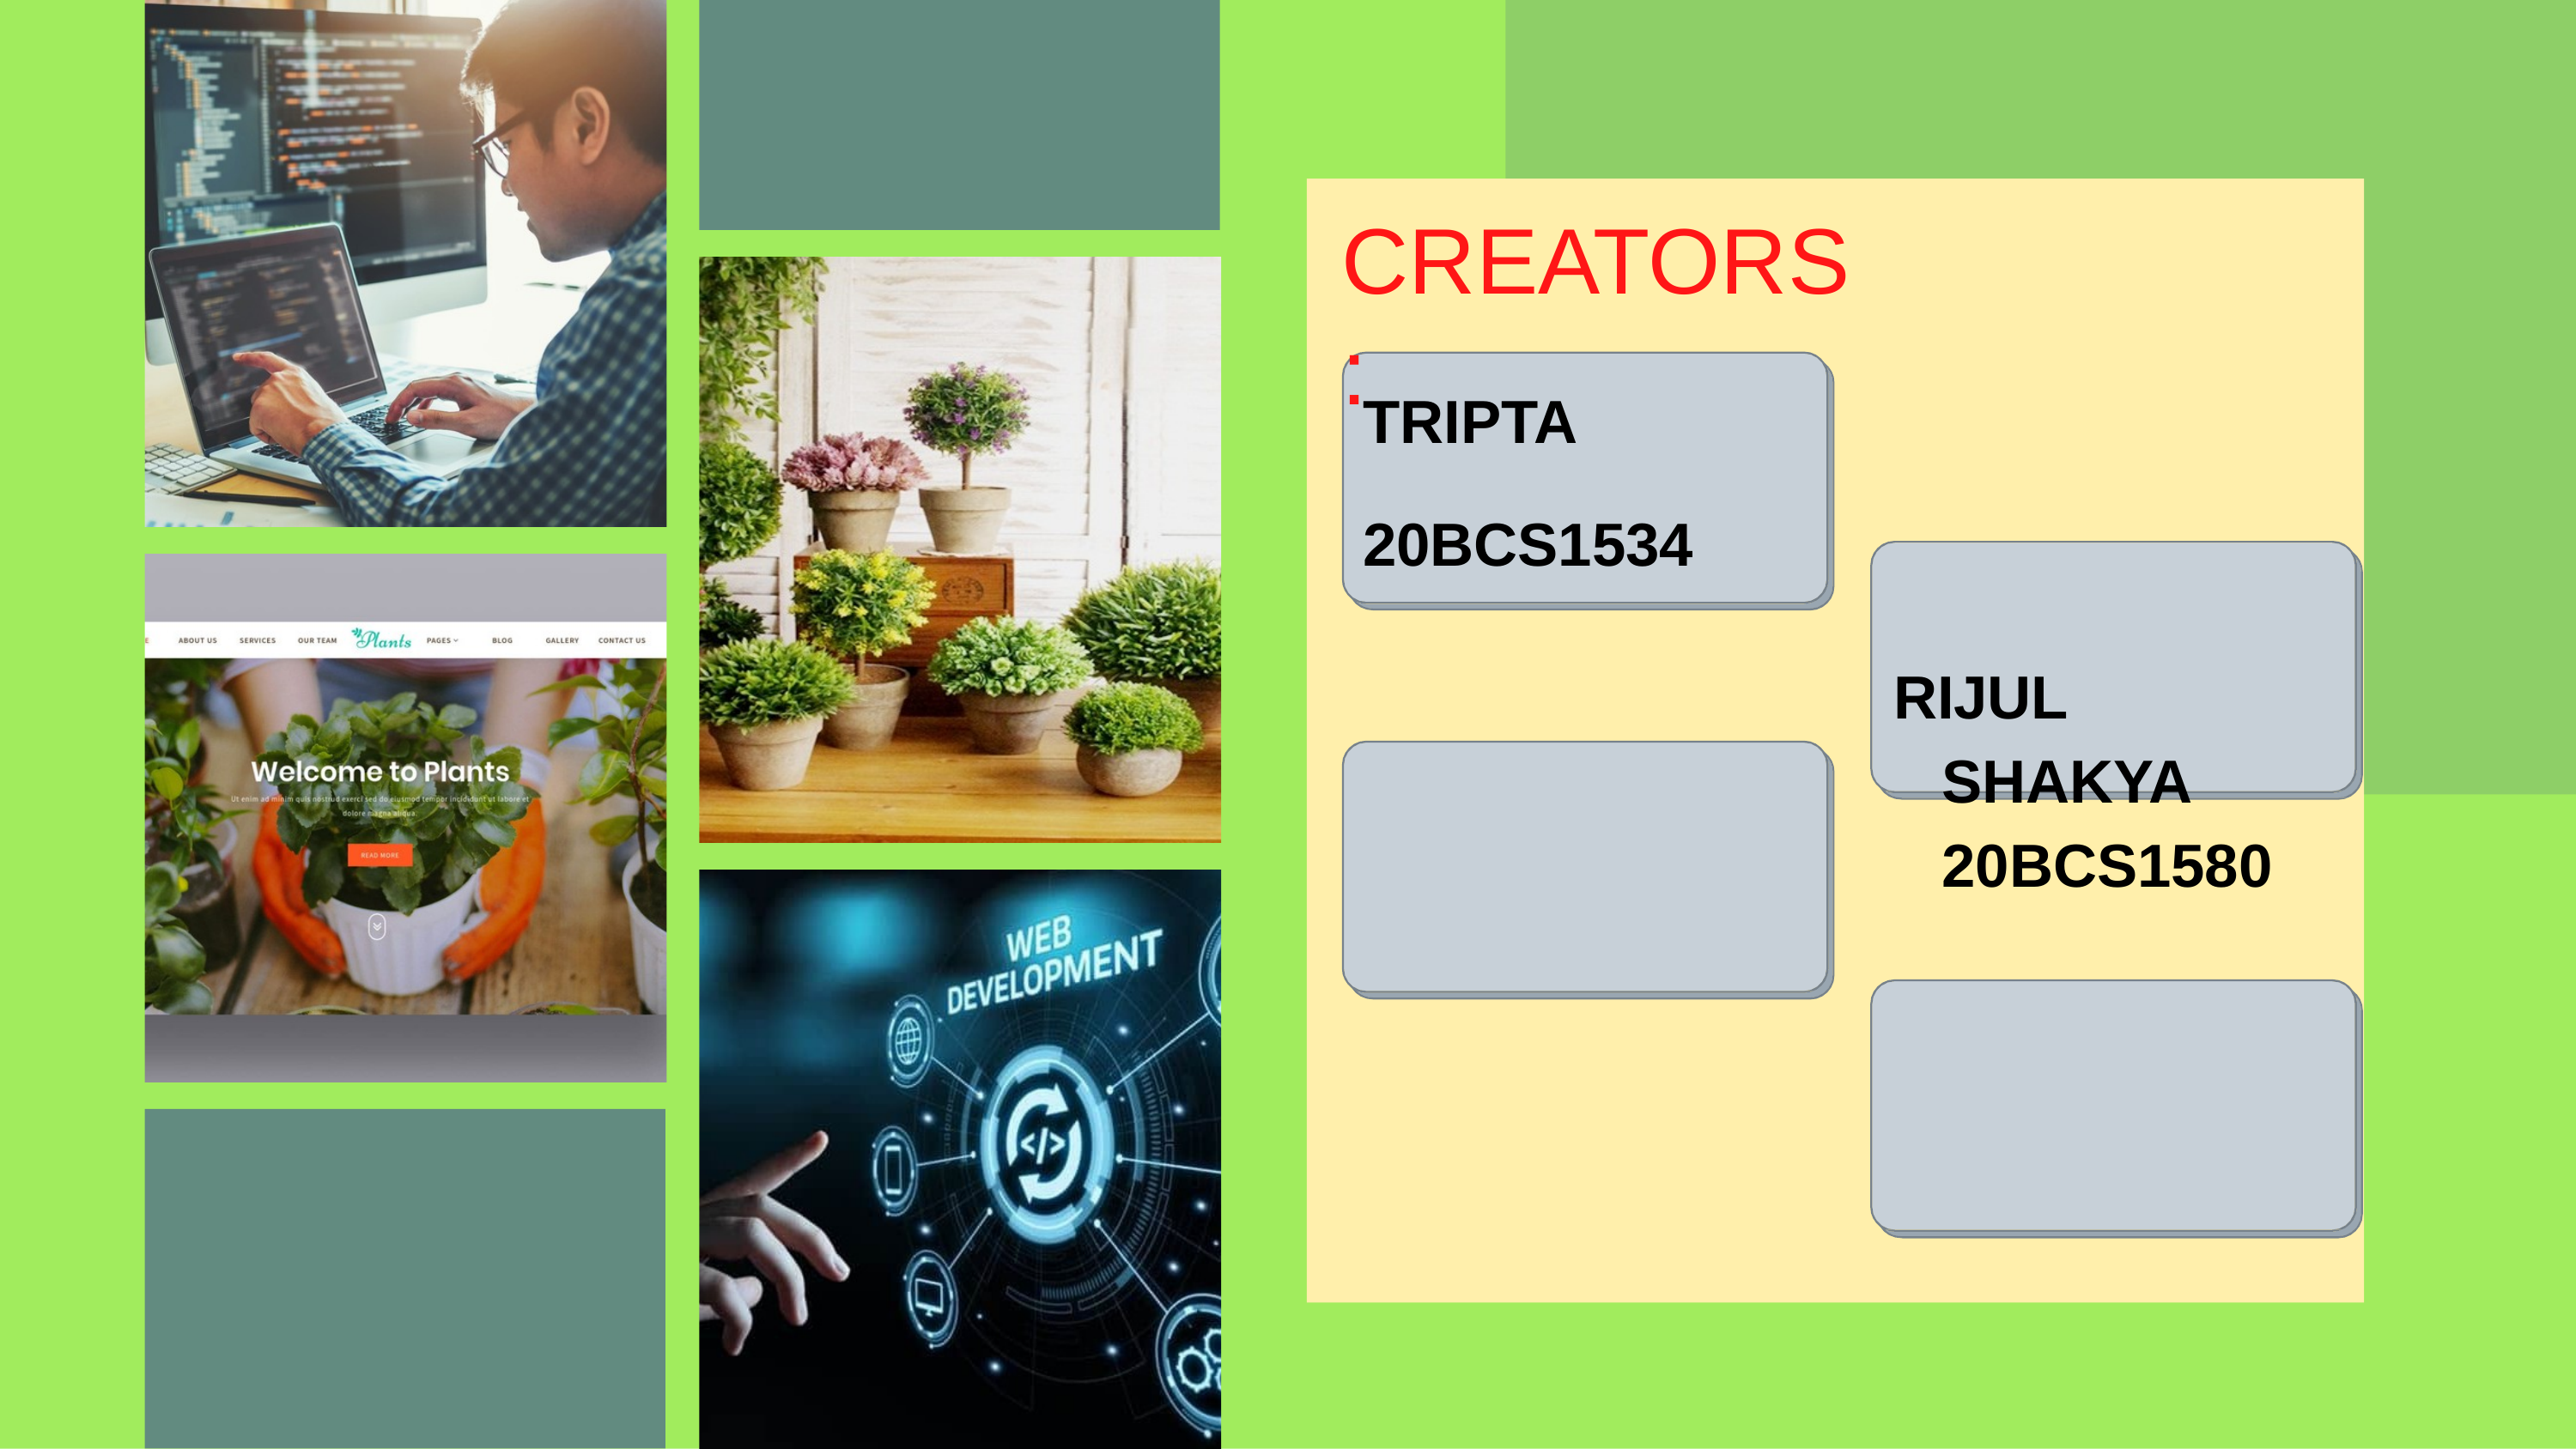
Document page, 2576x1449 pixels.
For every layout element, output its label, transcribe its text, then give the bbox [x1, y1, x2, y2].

text_box [699, 0, 1220, 230]
text_box [144, 554, 667, 1082]
text_box [699, 870, 1222, 1449]
text_box [144, 0, 667, 527]
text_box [1341, 351, 1835, 611]
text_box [1869, 979, 2364, 1239]
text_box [1341, 740, 1835, 1000]
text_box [1306, 0, 2576, 1303]
title CREATORS: [708, 198, 1301, 443]
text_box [1869, 540, 2364, 800]
text_box [699, 257, 1222, 843]
text_box [144, 1108, 665, 1449]
